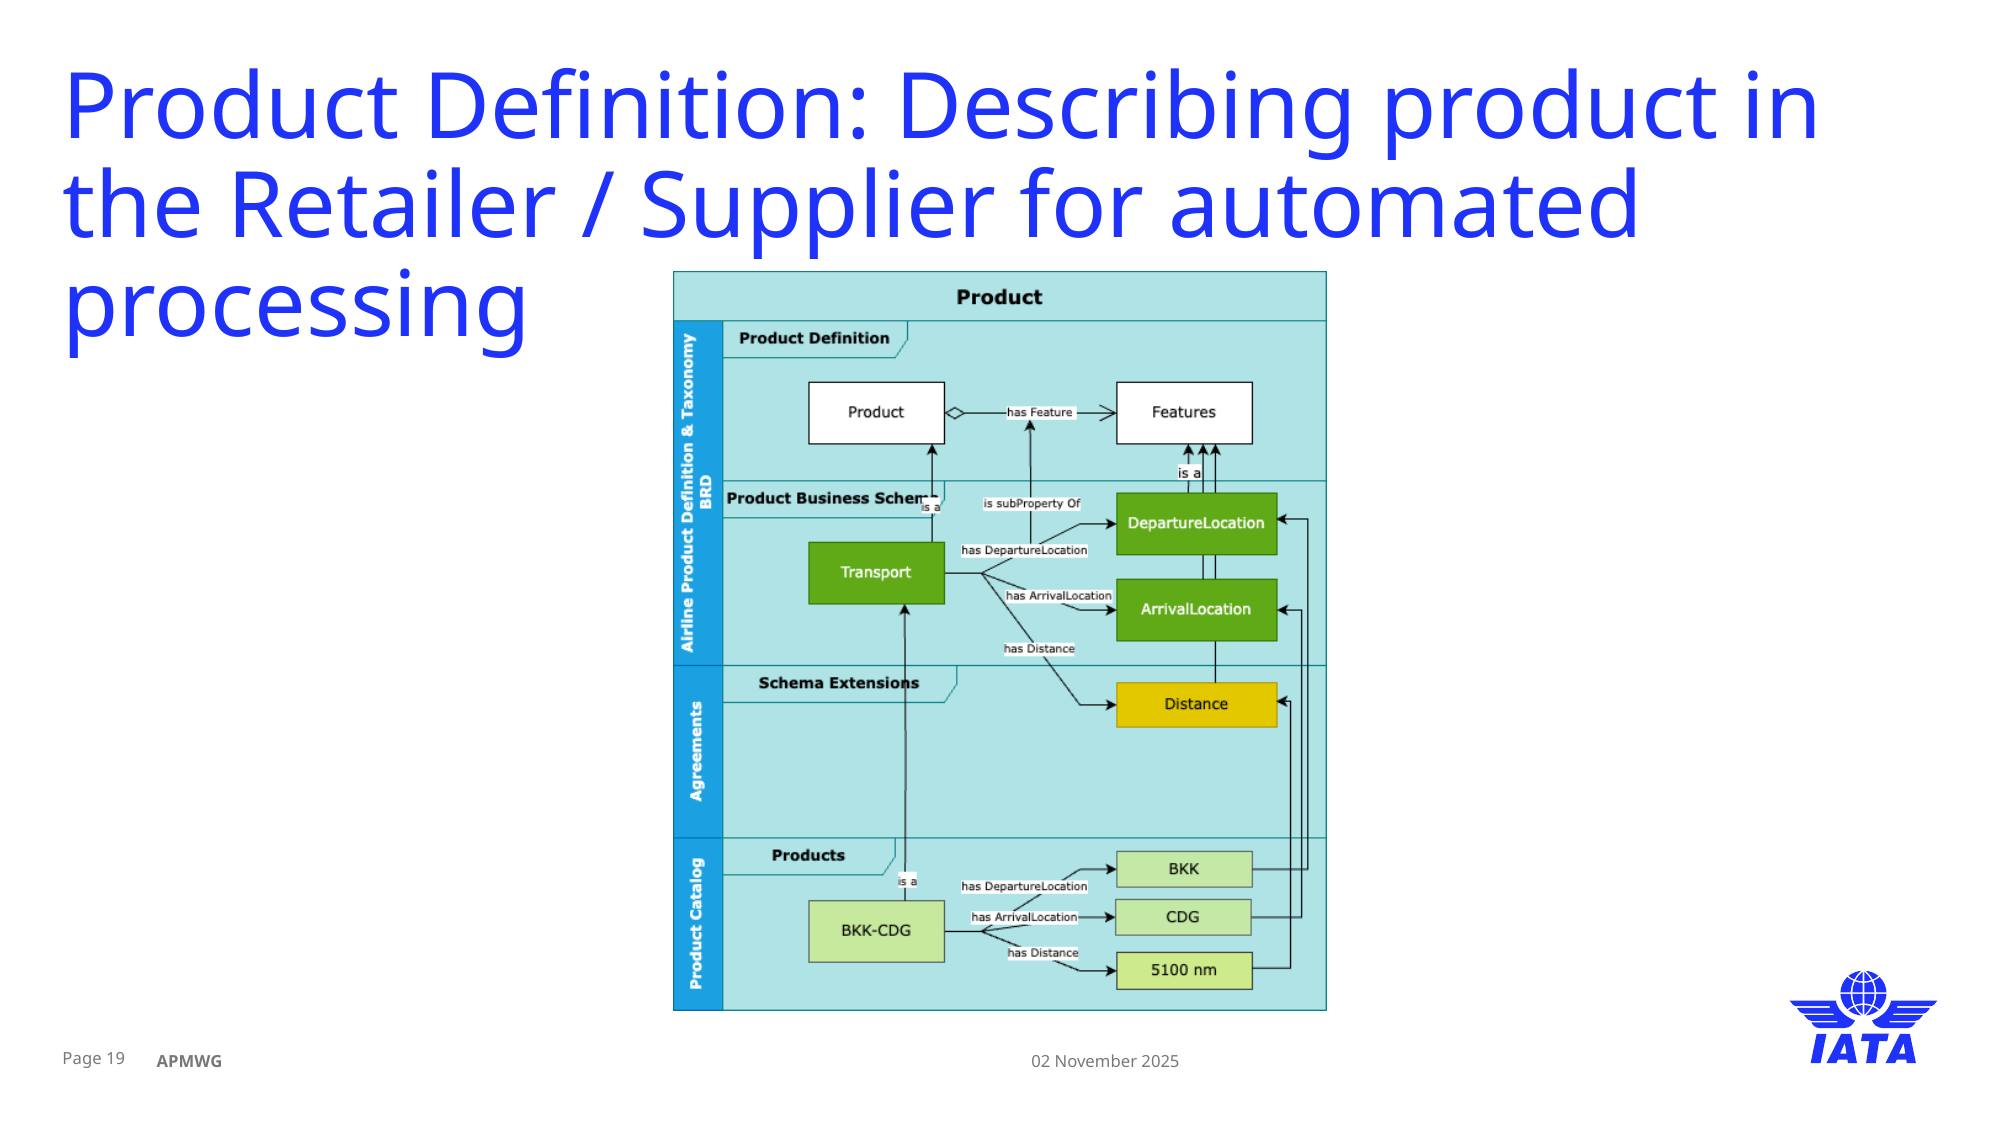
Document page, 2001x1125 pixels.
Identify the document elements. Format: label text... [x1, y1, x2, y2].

footer APMWG [156, 1010, 969, 1071]
picture [673, 271, 1327, 1011]
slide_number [1031, 1010, 1482, 1071]
slide_number Page 19 [62, 1010, 138, 1071]
title Product Definition: Describing product in the Retailer / Supplier for automated processing [62, 59, 1938, 160]
